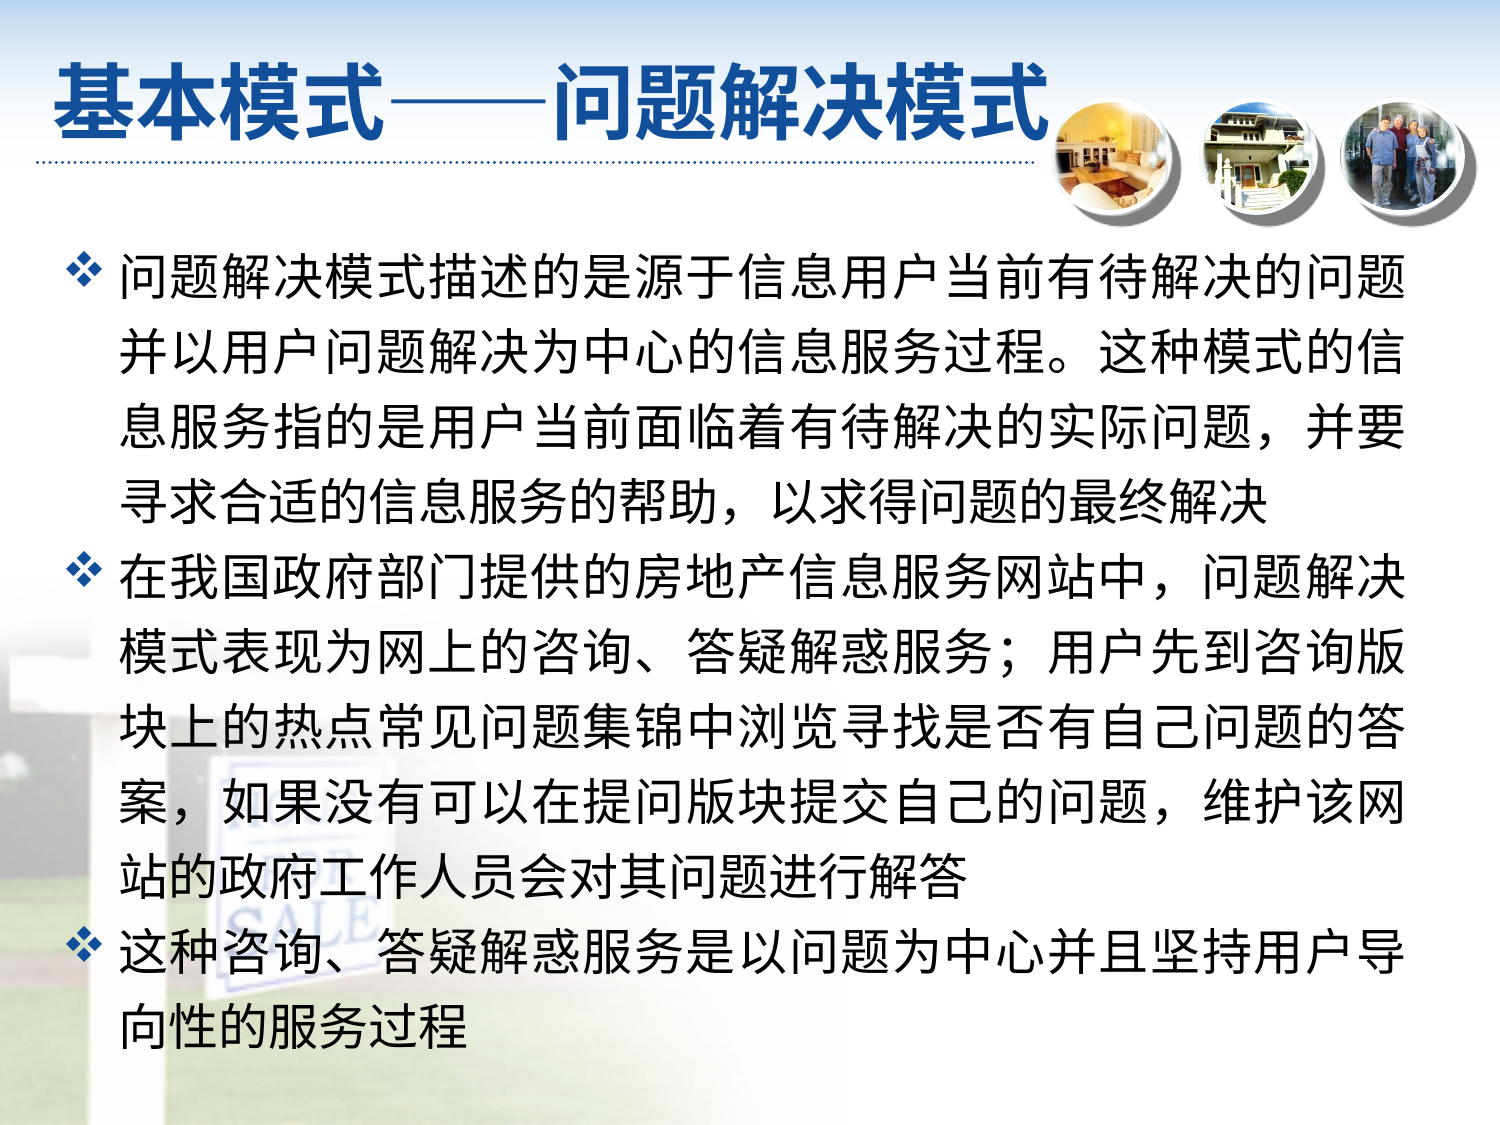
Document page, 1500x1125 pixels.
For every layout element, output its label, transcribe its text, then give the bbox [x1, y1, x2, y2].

title 基本模式——问题解决模式 [37, 41, 1413, 160]
picture [1334, 84, 1470, 230]
picture [1193, 160, 1326, 219]
picture [1045, 160, 1181, 222]
list 问题解决模式描述的是源于信息用户当前有待解决的问题并以用户问题解决为中心的信息服务过程。这种模式的信息服务指的是用户当前面临着有待解决的实际问题，并要寻求合适的信息服务的帮助，以求得问题的最终解决 在我国政府部门提供的房地产信息服务网站中，问题解决模式表现为网上的咨询、答疑解惑服务；用户先到咨询版块上的热点常见问题集锦中浏览寻找是否有自己问题的答案，如果没有可以在提问版块提交自己的问题，维护该网站的政府工作人员会对其问题进行解答 这种咨询、答疑解惑服务是以问题为中心并且坚持用户导向性的服务过程 [46, 222, 1423, 1073]
picture [0, 580, 850, 1125]
